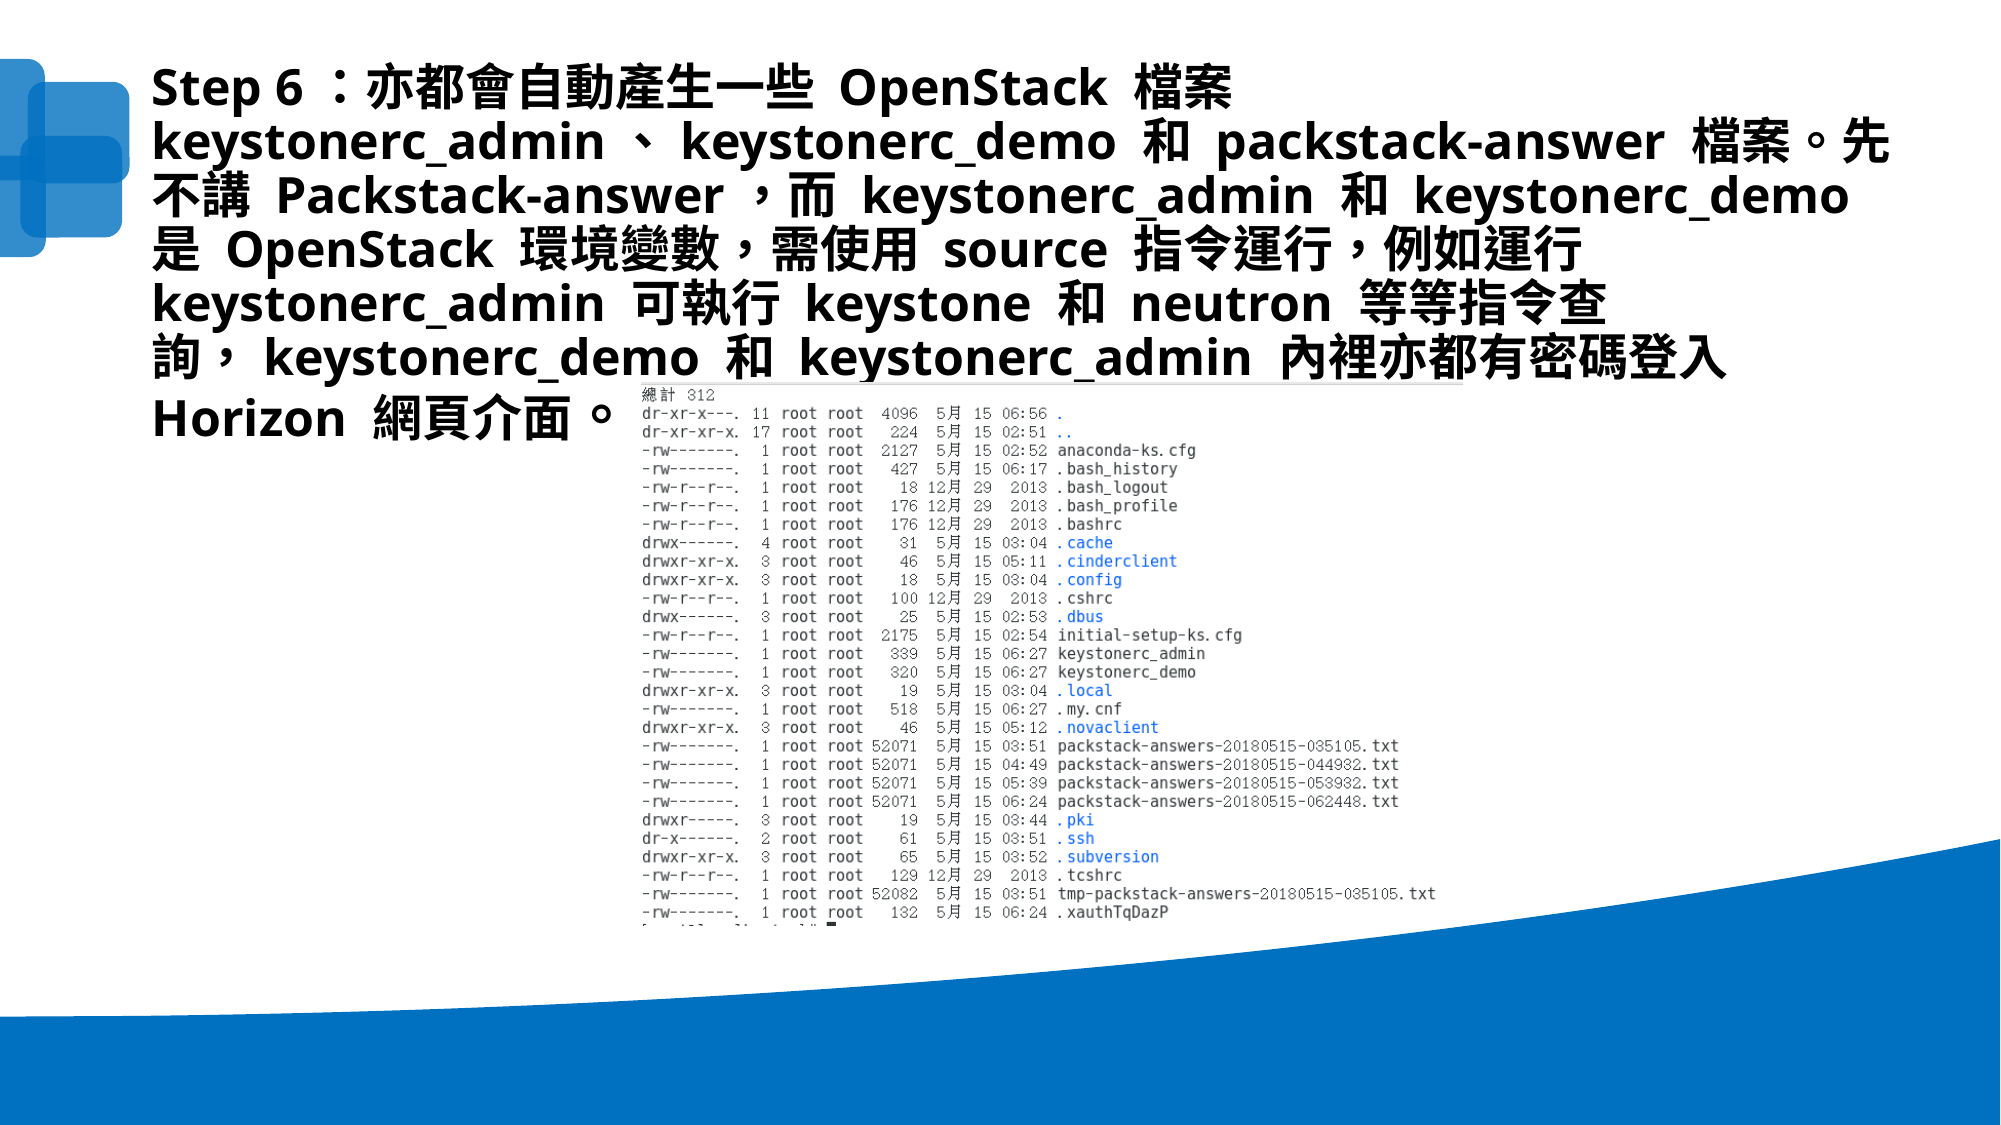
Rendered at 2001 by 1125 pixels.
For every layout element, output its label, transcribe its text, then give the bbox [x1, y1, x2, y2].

list Step 6：亦都會自動產生一些 OpenStack 檔案 keystonerc_admin、keystonerc_demo 和 packstack-answer 檔案。先不講 Packstack-answer，而 keystonerc_admin 和 keystonerc_demo 是 OpenStack 環境變數，需使用 source 指令運行，例如運行 keystonerc_admin 可執行 keystone 和 neutron 等等指令查詢，keystonerc_demo 和 keystonerc_admin 內裡亦都有密碼登入 Horizon 網頁介面。 [137, 54, 1922, 488]
picture [640, 382, 1463, 926]
